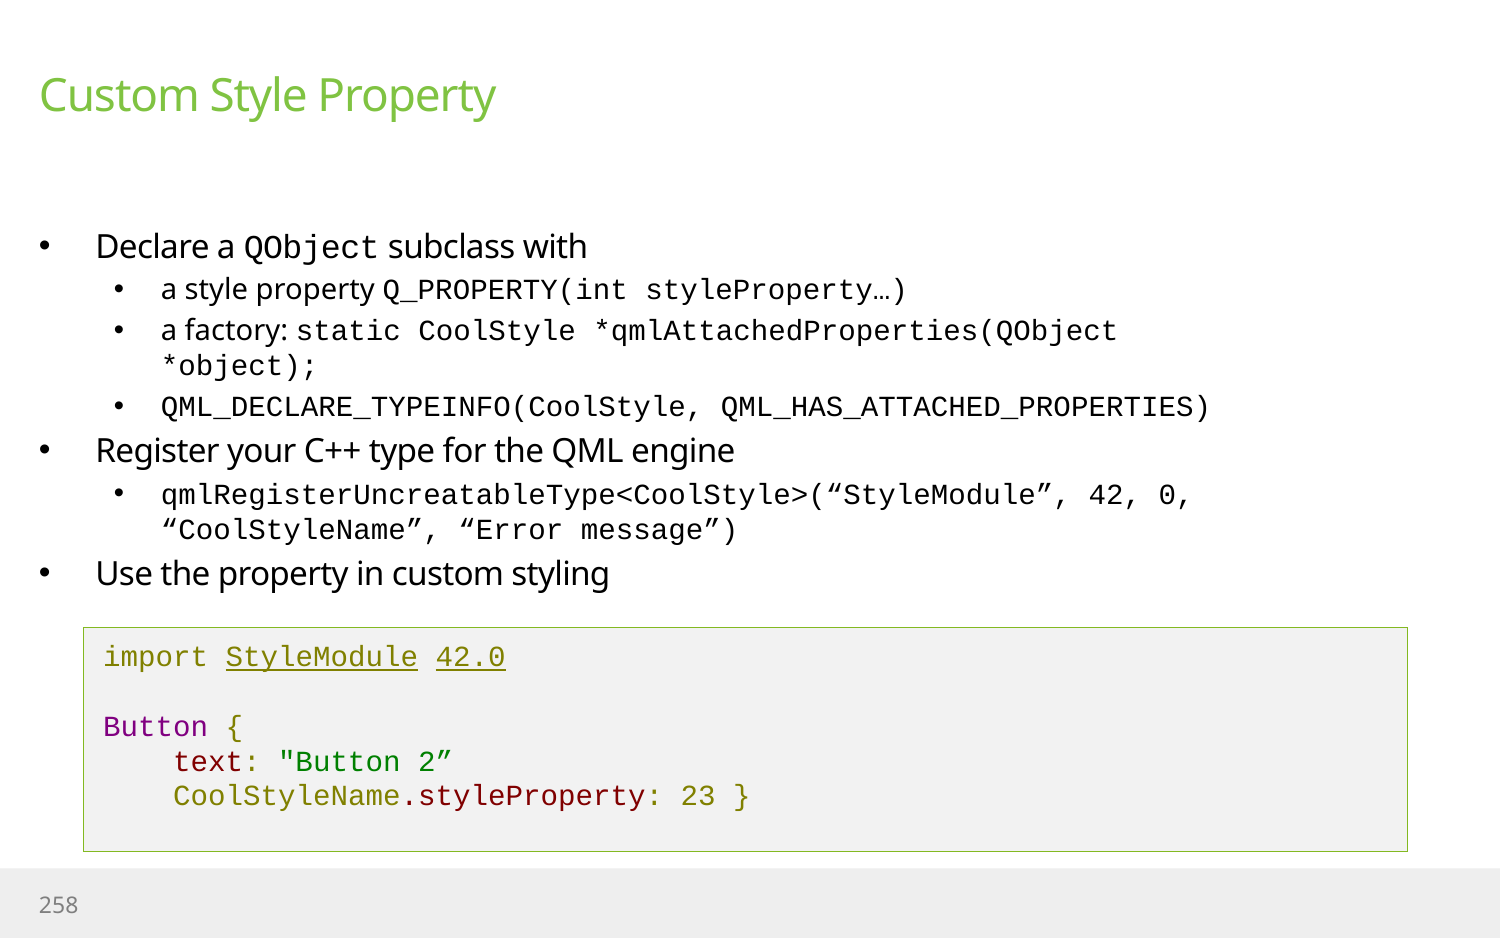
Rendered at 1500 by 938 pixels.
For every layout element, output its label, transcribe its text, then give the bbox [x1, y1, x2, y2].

text_box import StyleModule 42.0 Button { text: "Button 2” CoolStyleName.styleProperty: 23 } [83, 627, 1408, 852]
slide_number 258 [39, 892, 410, 921]
title Custom Style Property [39, 66, 1052, 196]
list Declare a QObject subclass with a style property Q_PROPERTY(int styleProperty…) a factory: static CoolStyle *qmlAttachedProperties(QObject *object); QML_DECLARE_TYPEINFO(CoolStyle, QML_HAS_ATTACHED_PROPERTIES) Register your C++ type for the QML engine qmlRegisterUncreatableType<CoolStyle>(“StyleModule”, 42, 0, “CoolStyleName”, “Error message”) Use the property in custom styling [39, 224, 1272, 628]
